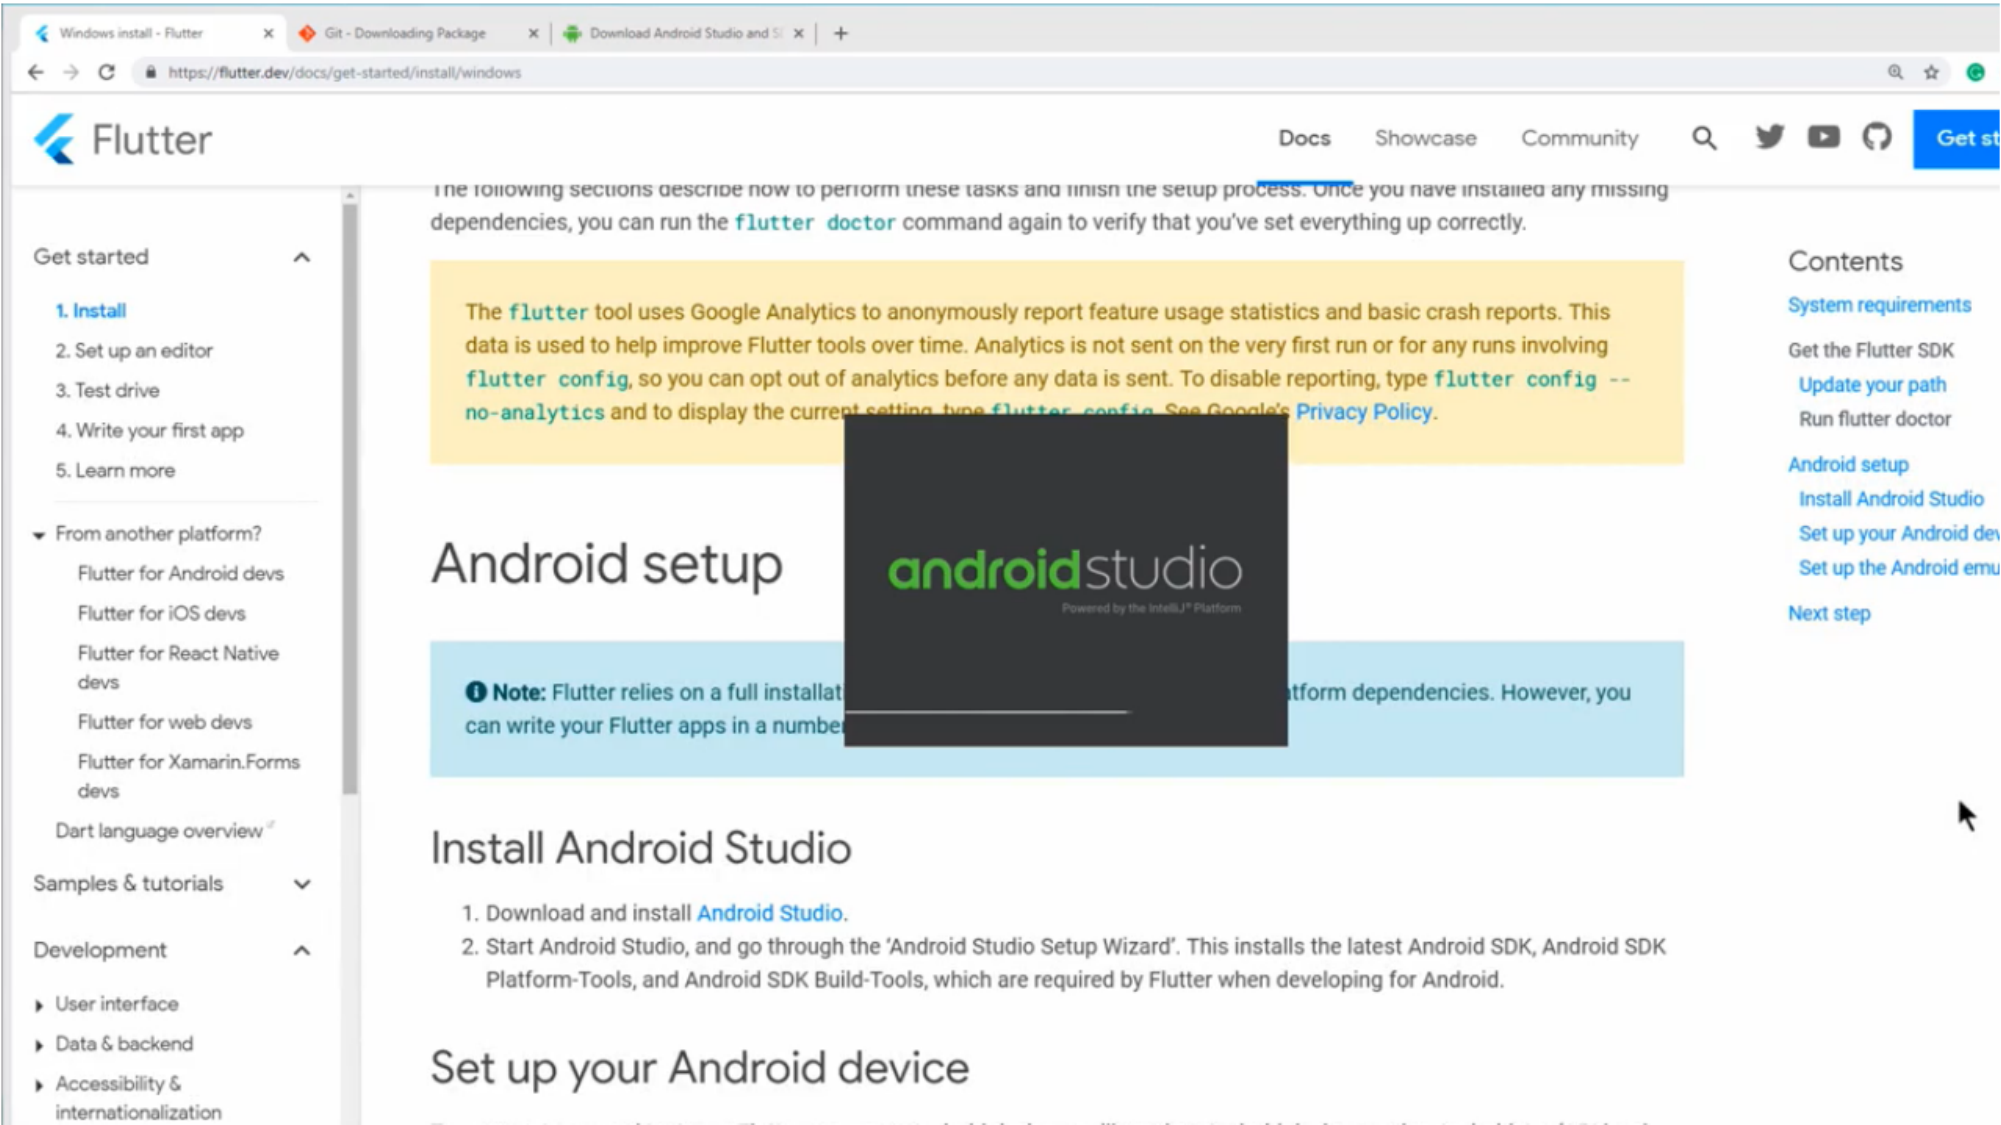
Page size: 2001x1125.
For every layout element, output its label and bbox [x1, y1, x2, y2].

list [0, 0, 2000, 1125]
